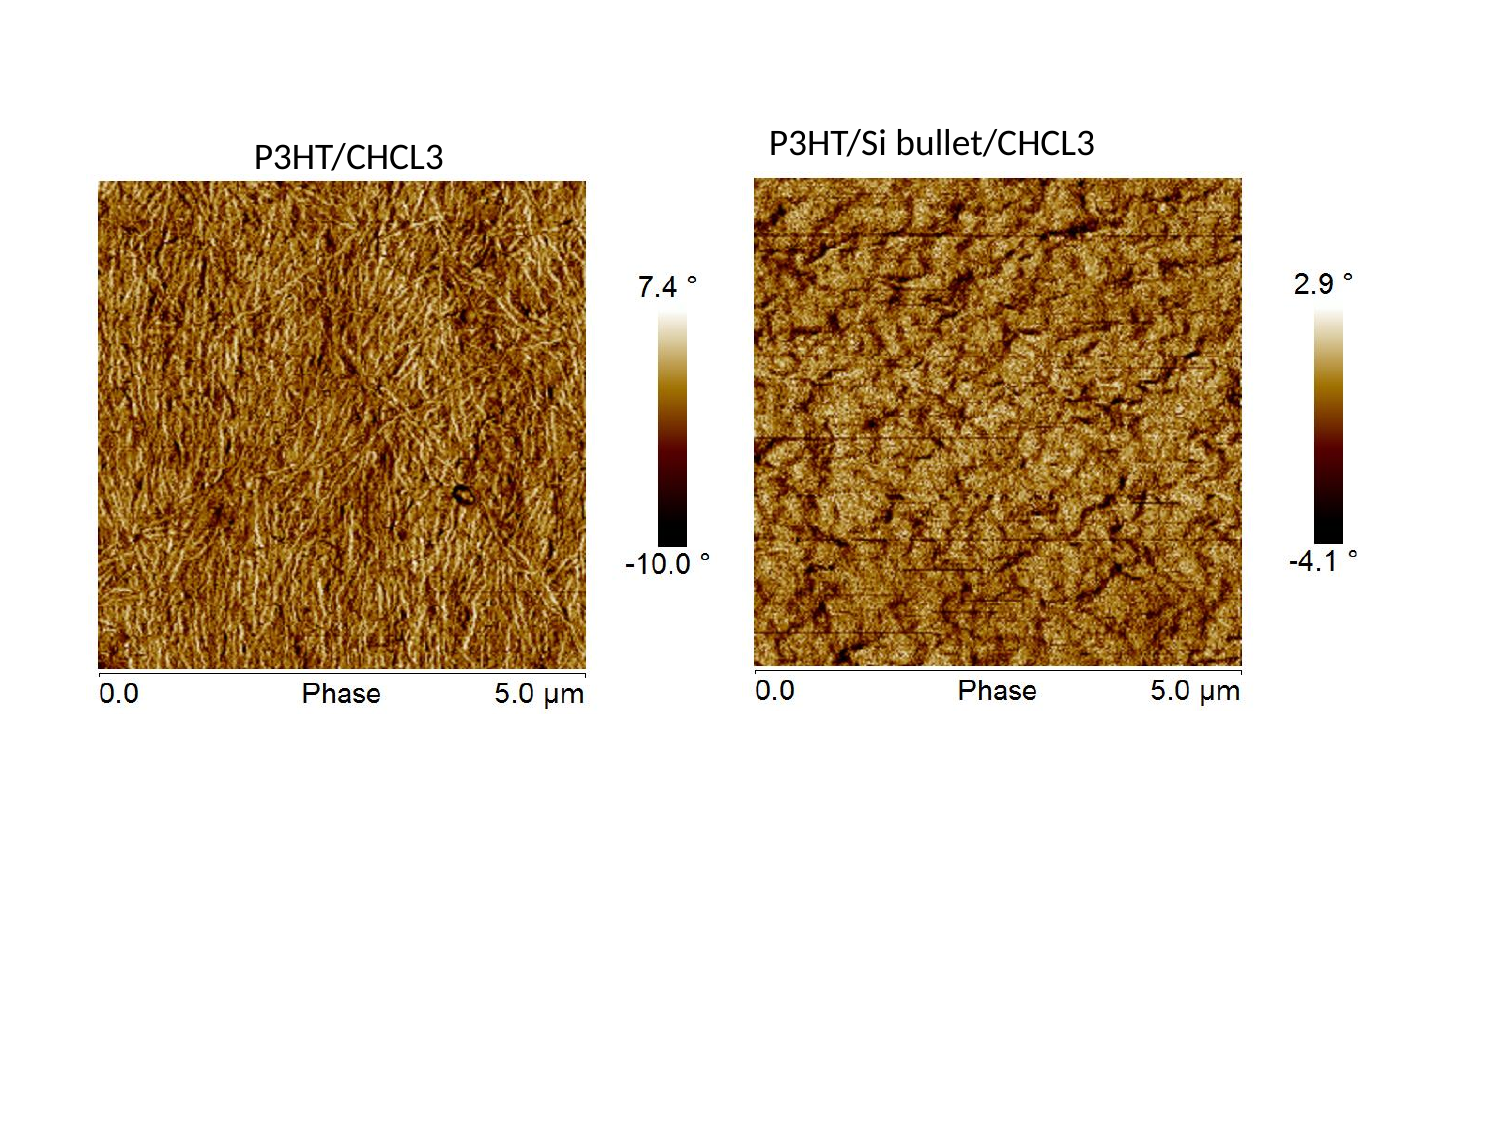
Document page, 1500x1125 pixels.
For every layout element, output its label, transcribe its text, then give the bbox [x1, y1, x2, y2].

text_box P3HT/Si bullet/CHCL3 [754, 110, 1111, 169]
text_box P3HT/CHCL3 [238, 124, 459, 173]
picture [86, 171, 1404, 715]
